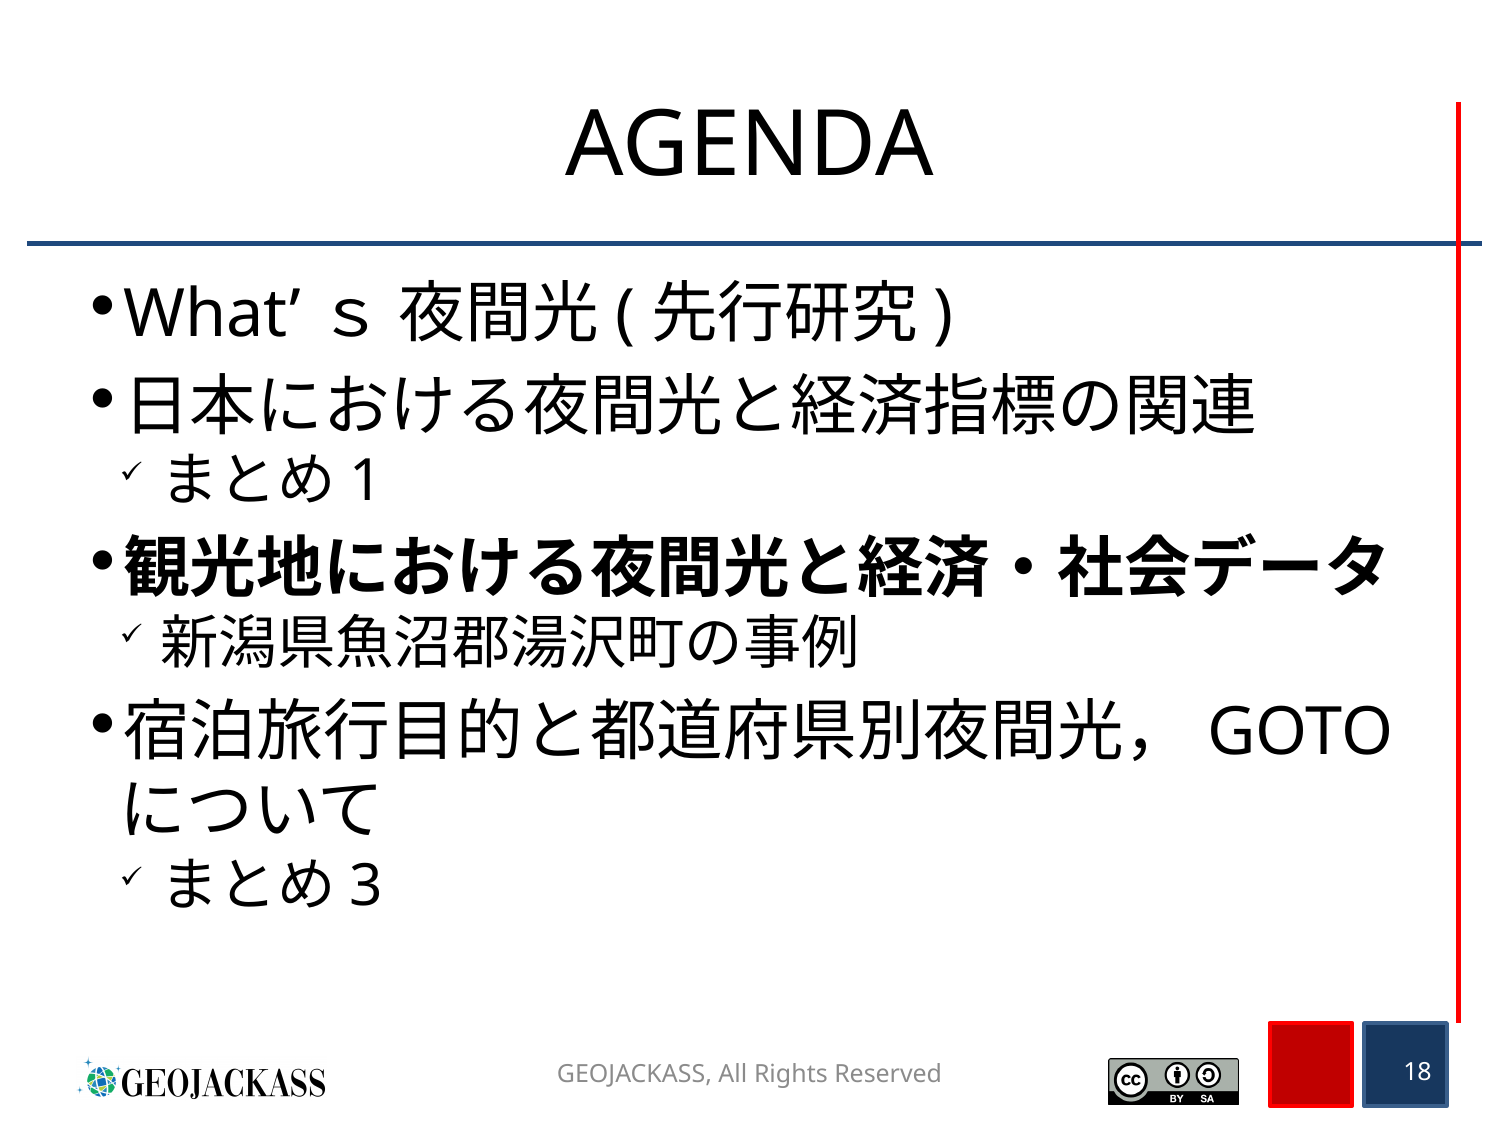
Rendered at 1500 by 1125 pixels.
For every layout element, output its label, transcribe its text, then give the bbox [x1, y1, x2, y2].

picture [1108, 1058, 1239, 1105]
picture [76, 1056, 327, 1101]
title AGENDA [75, 45, 1425, 233]
list What’ｓ 夜間光(先行研究) 日本における夜間光と経済指標の関連 まとめ1 観光地における夜間光と経済・社会データ 新潟県魚沼郡湯沢町の事例 宿泊旅行目的と都道府県別夜間光，GOTOについて まとめ3 [75, 262, 1425, 1005]
footer GEOJACKASS, All Rights Reserved [512, 1042, 988, 1103]
